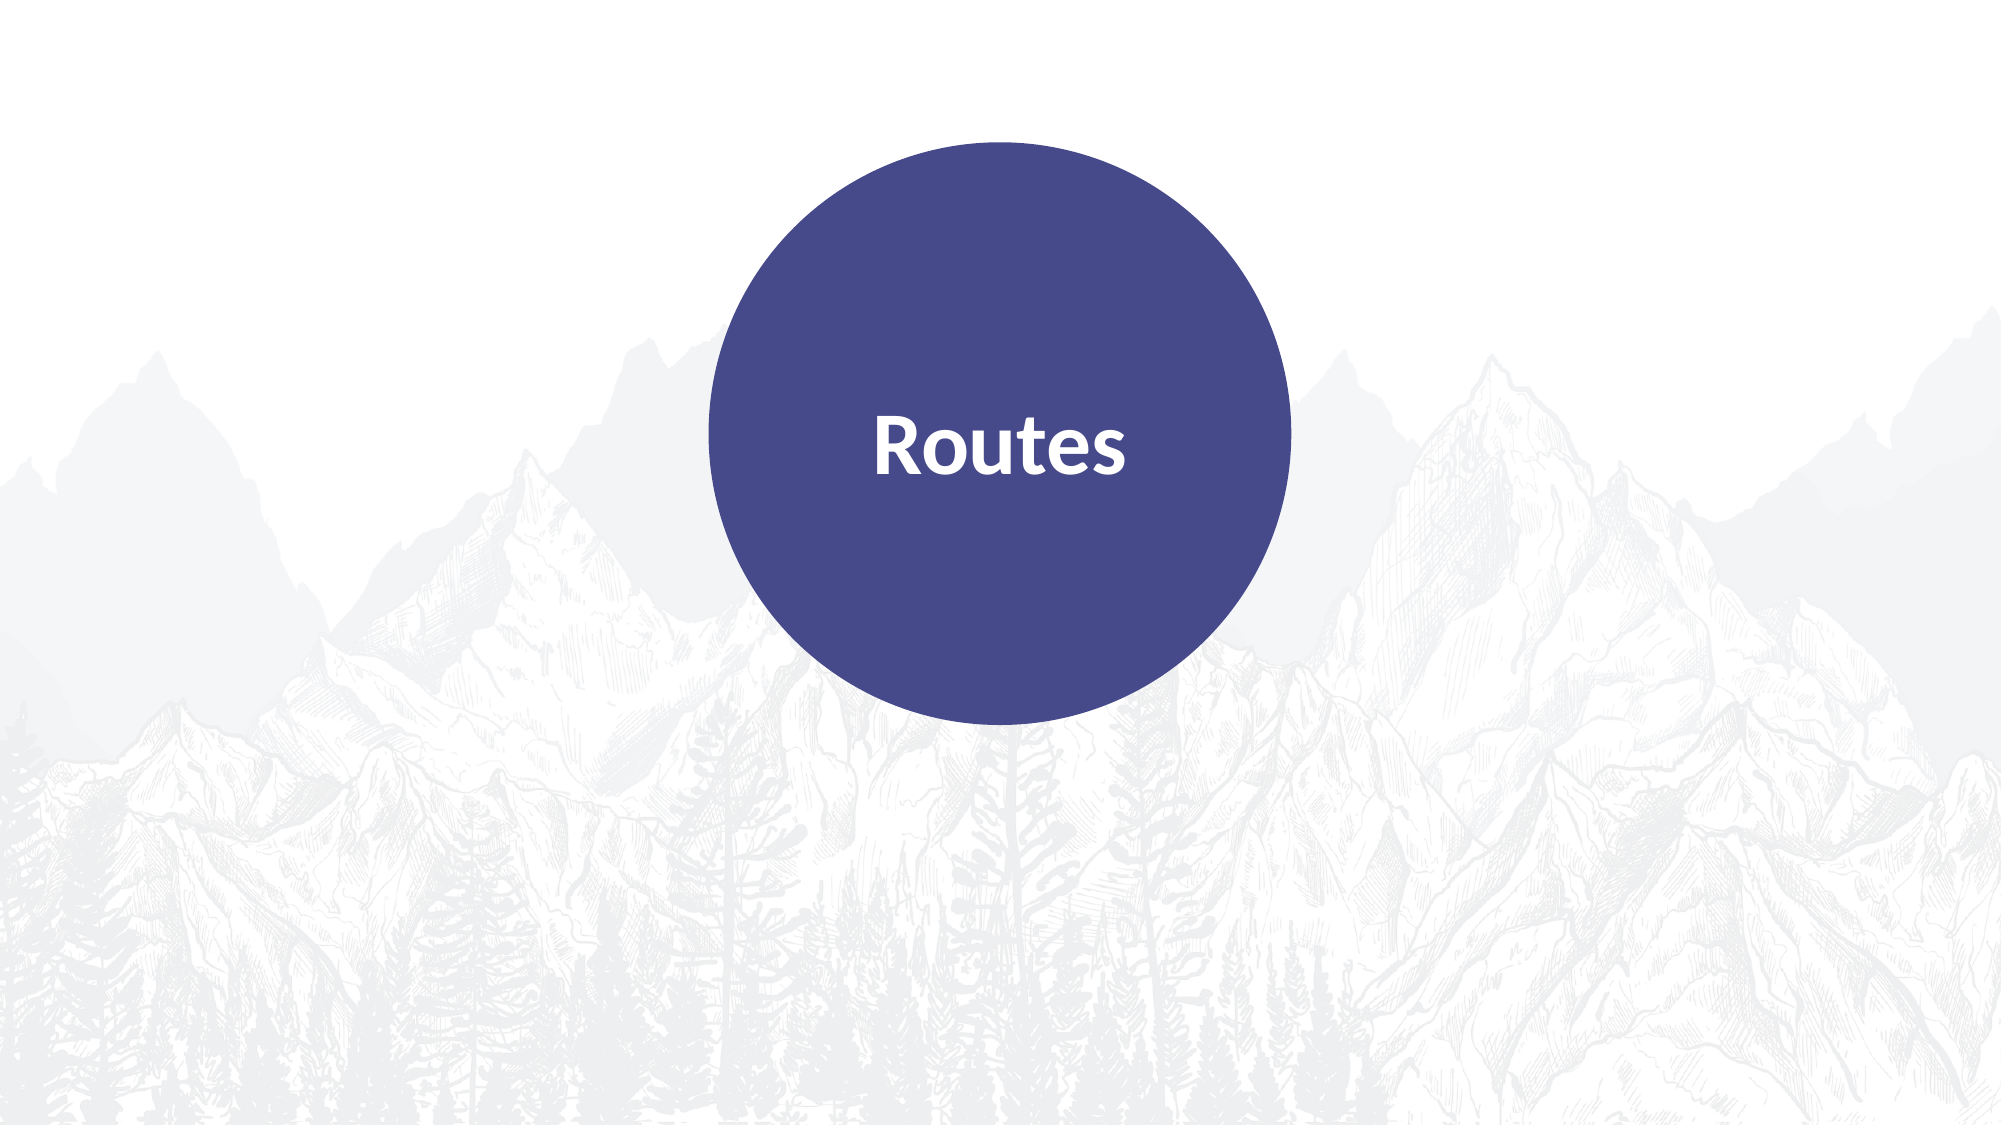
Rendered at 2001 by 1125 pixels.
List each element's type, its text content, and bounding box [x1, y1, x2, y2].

title Routes [703, 365, 1297, 491]
